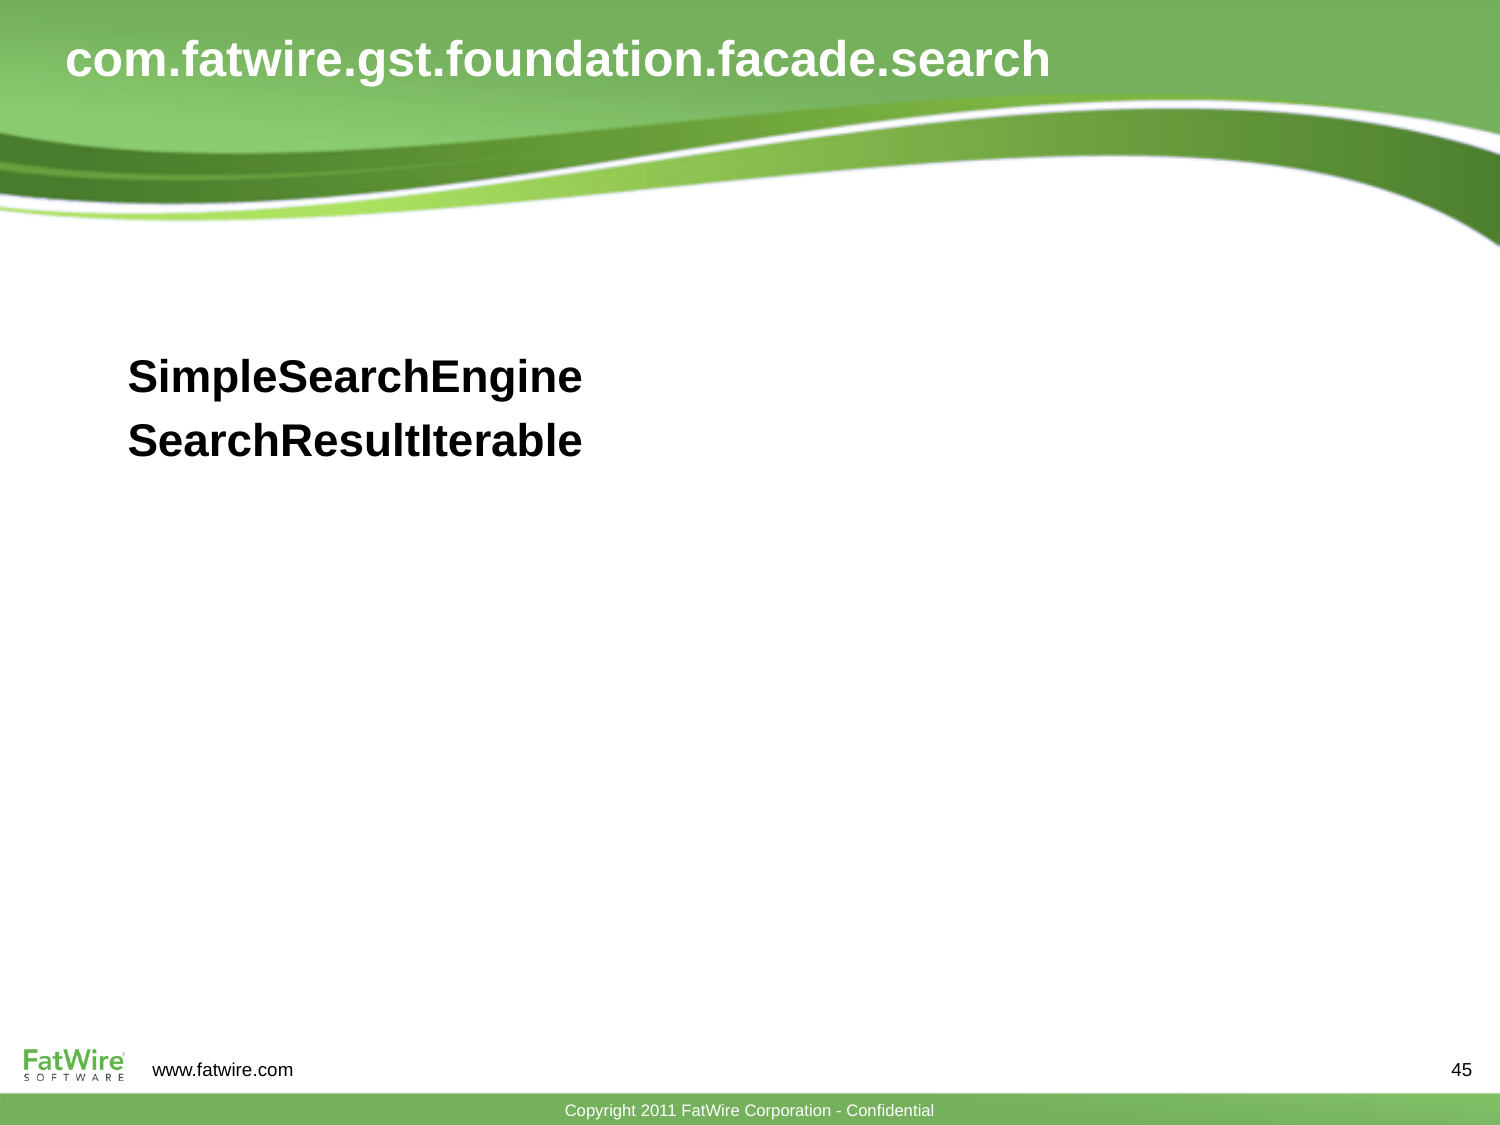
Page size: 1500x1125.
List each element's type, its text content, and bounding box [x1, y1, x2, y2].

slide_number 45 [1174, 1049, 1488, 1113]
title com.fatwire.gst.foundation.facade.search [49, 0, 1426, 113]
picture [0, 0, 1500, 1125]
list SimpleSearchEngine SearchResultIterable [112, 274, 1388, 1001]
